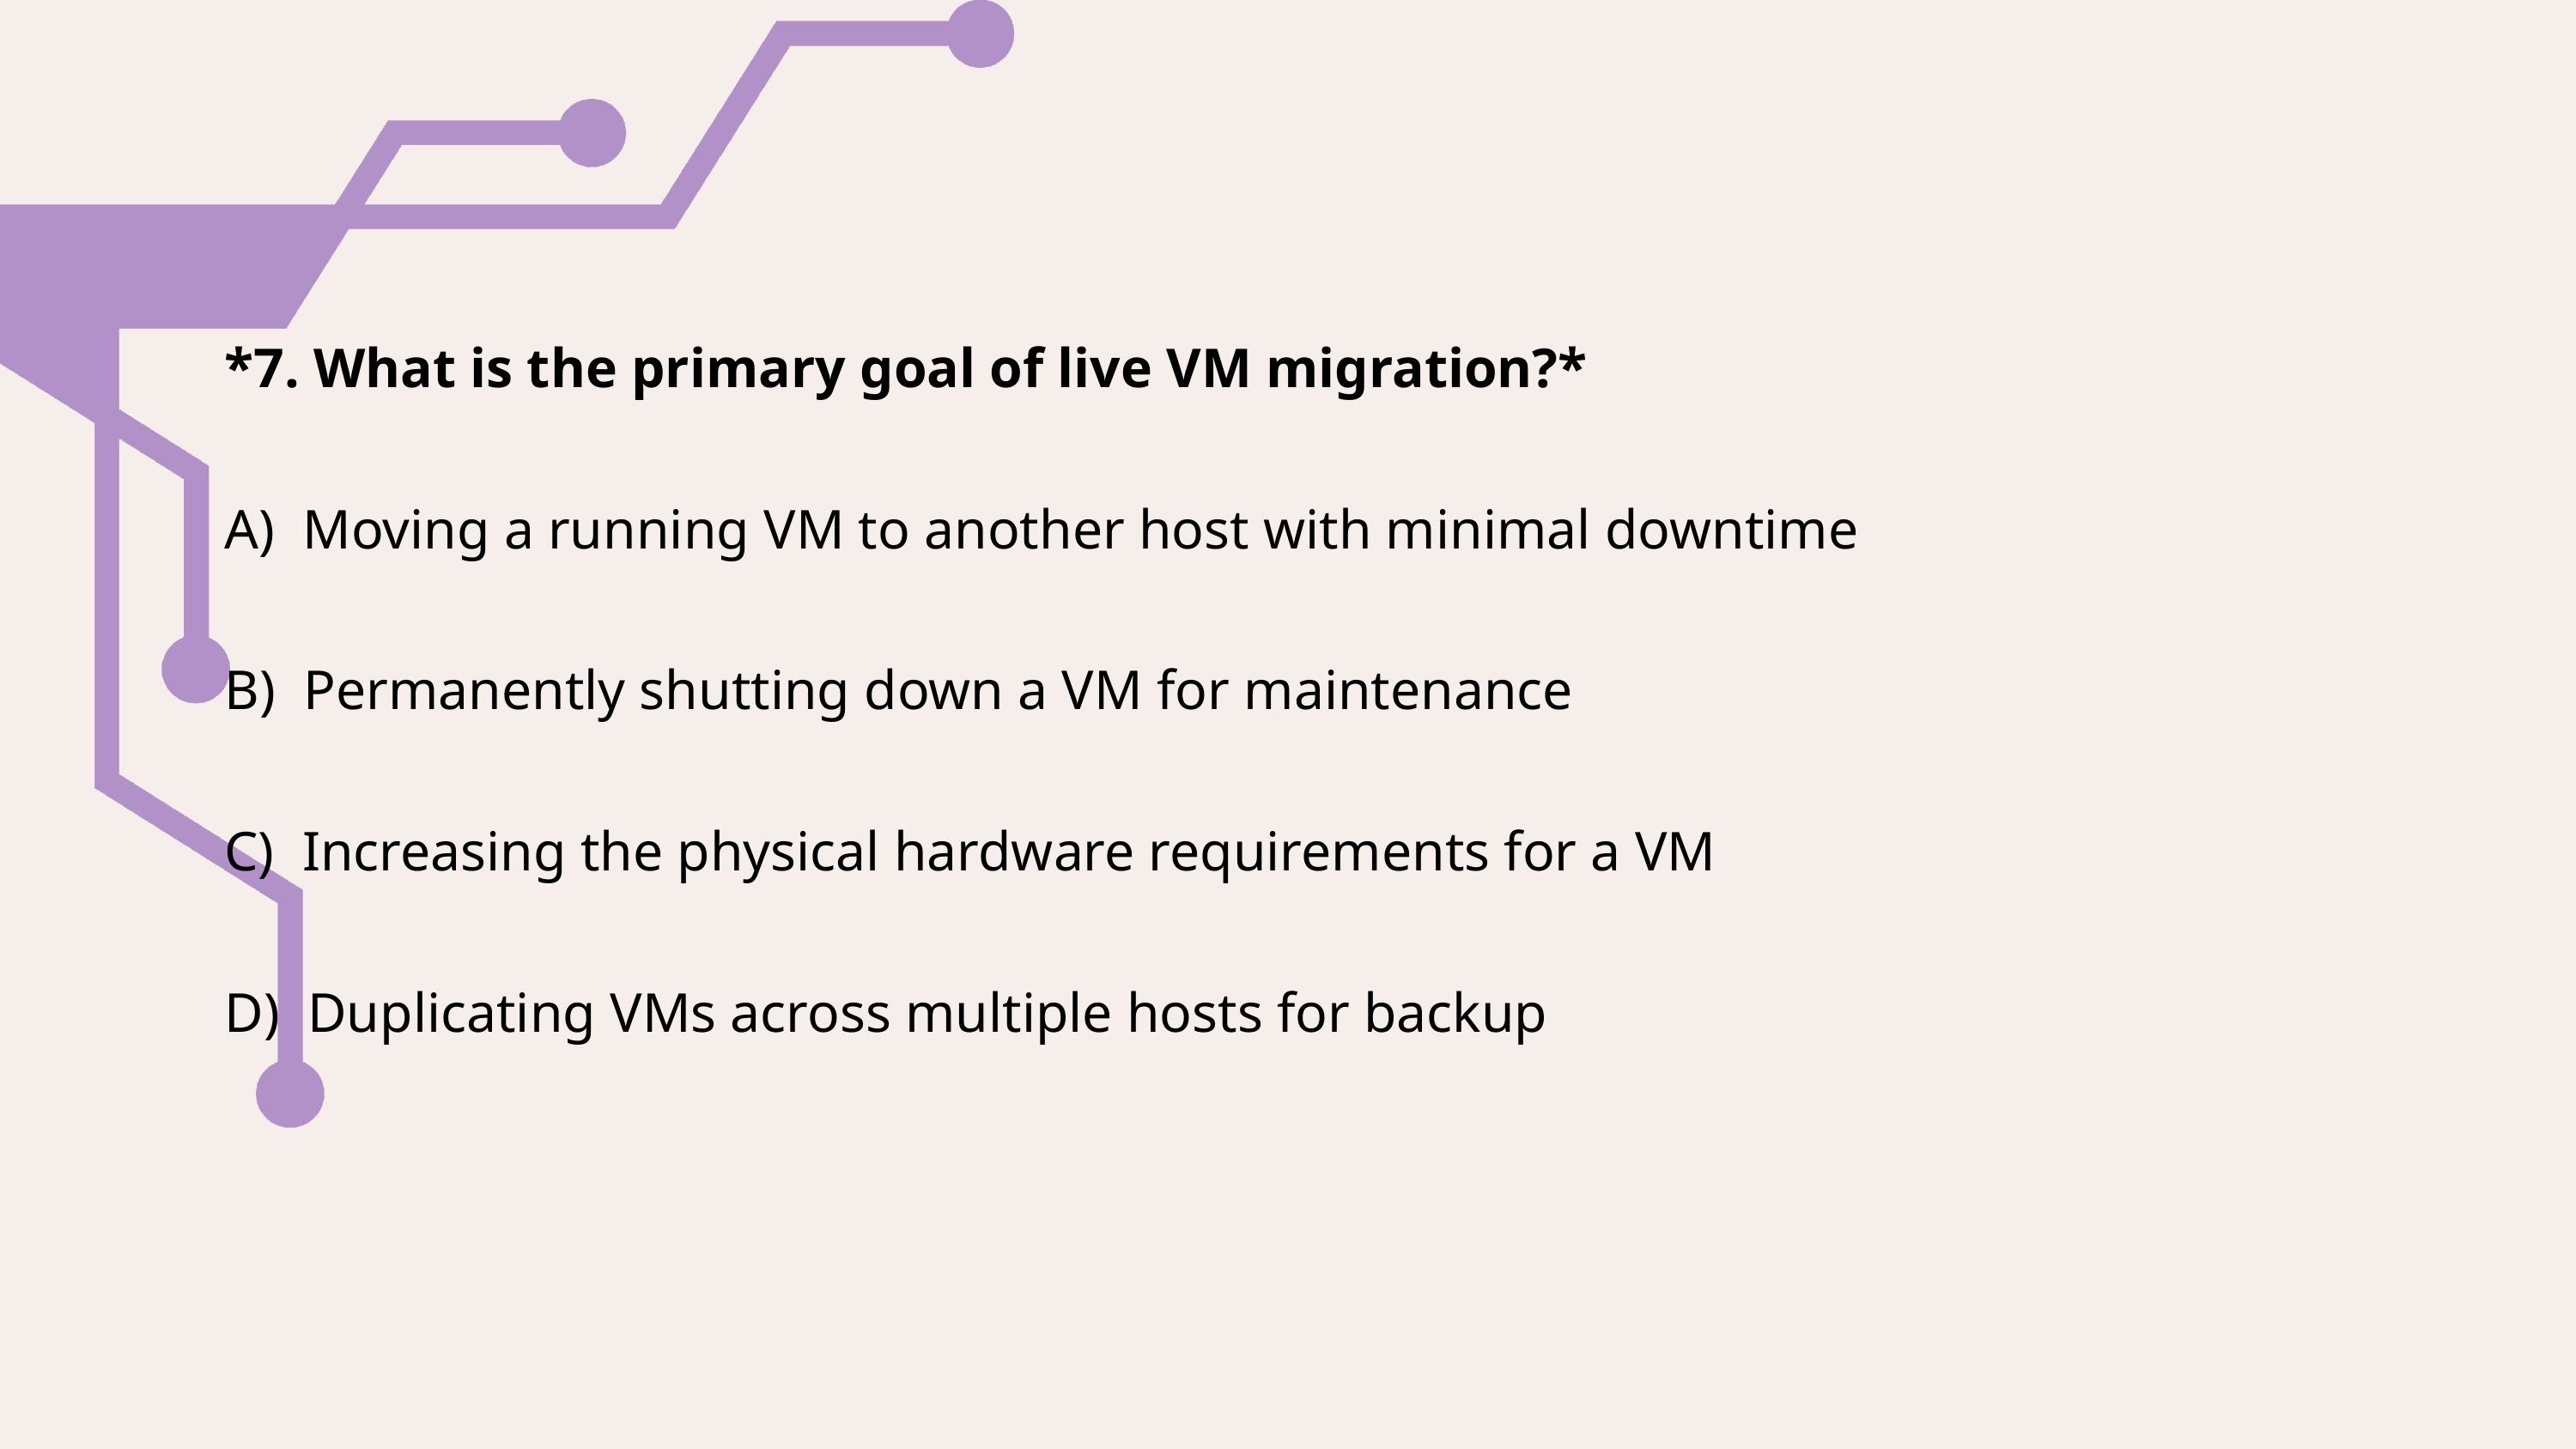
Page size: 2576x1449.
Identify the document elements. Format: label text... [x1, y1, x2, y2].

text_box [0, 0, 1014, 1128]
text_box *7. What is the primary goal of live VM migration?* A) Moving a running VM to another host with minimal downtime B) Permanently shutting down a VM for maintenance C) Increasing the physical hardware requirements for a VM D) Duplicating VMs across multiple hosts for backup [224, 318, 2331, 1124]
